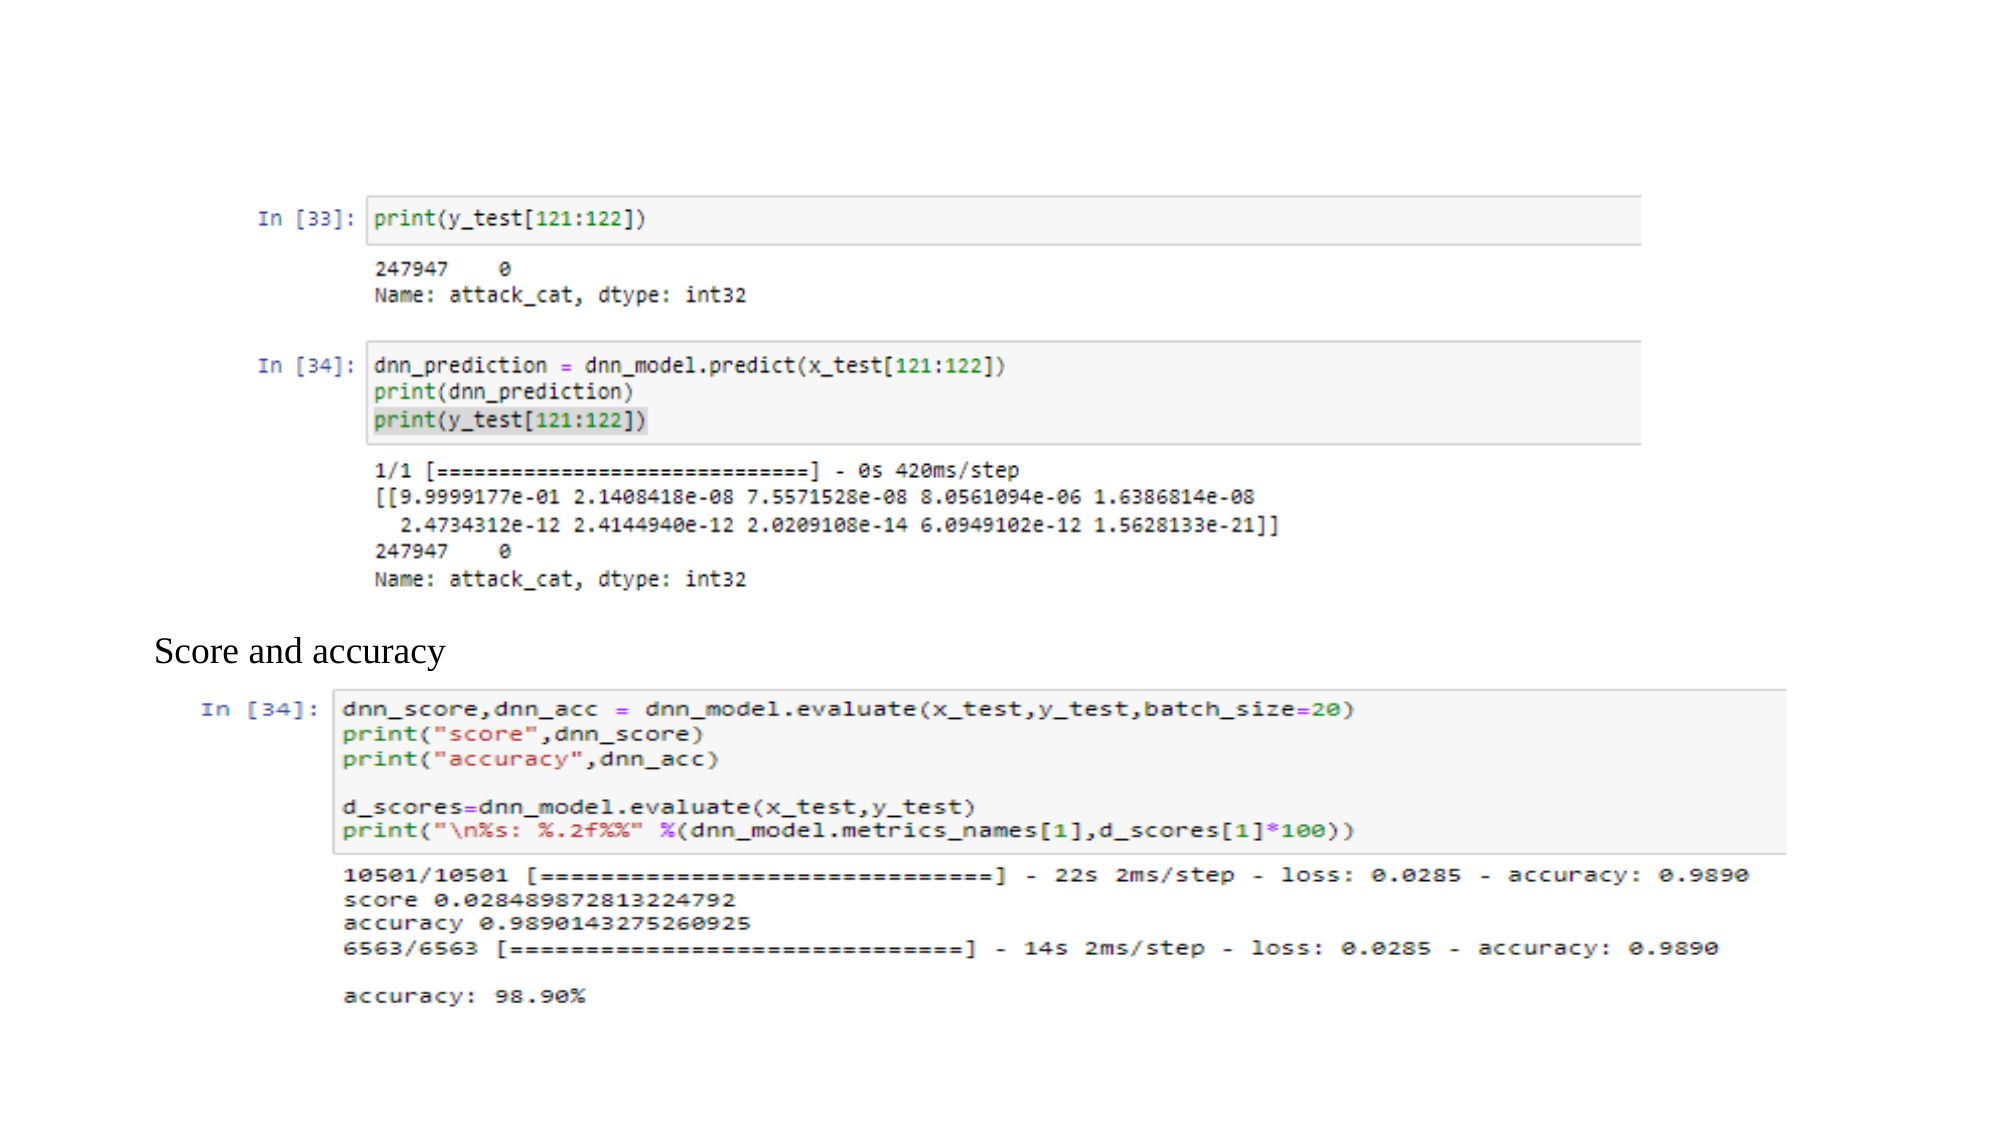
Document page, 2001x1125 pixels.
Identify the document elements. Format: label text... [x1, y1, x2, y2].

picture [201, 183, 1642, 605]
text_box Score and accuracy [139, 618, 462, 679]
picture [154, 679, 1787, 1019]
